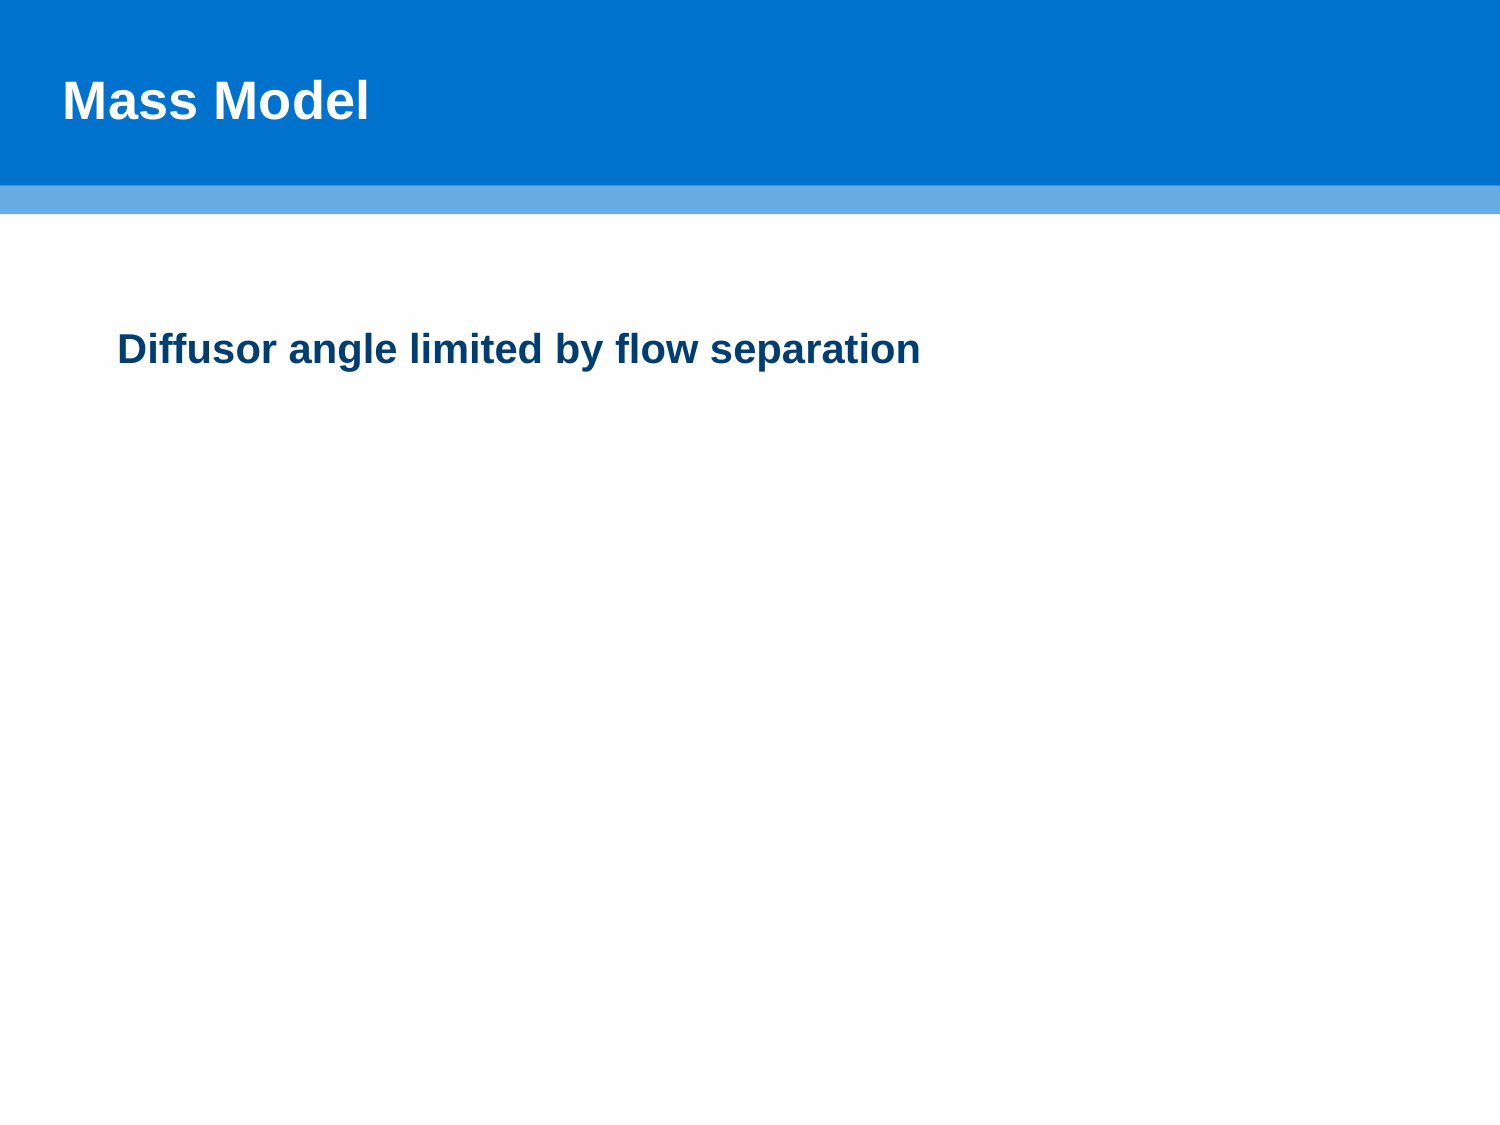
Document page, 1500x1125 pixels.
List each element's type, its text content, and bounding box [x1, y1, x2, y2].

title Mass Model [63, 65, 1437, 135]
picture [0, 0, 1500, 1015]
